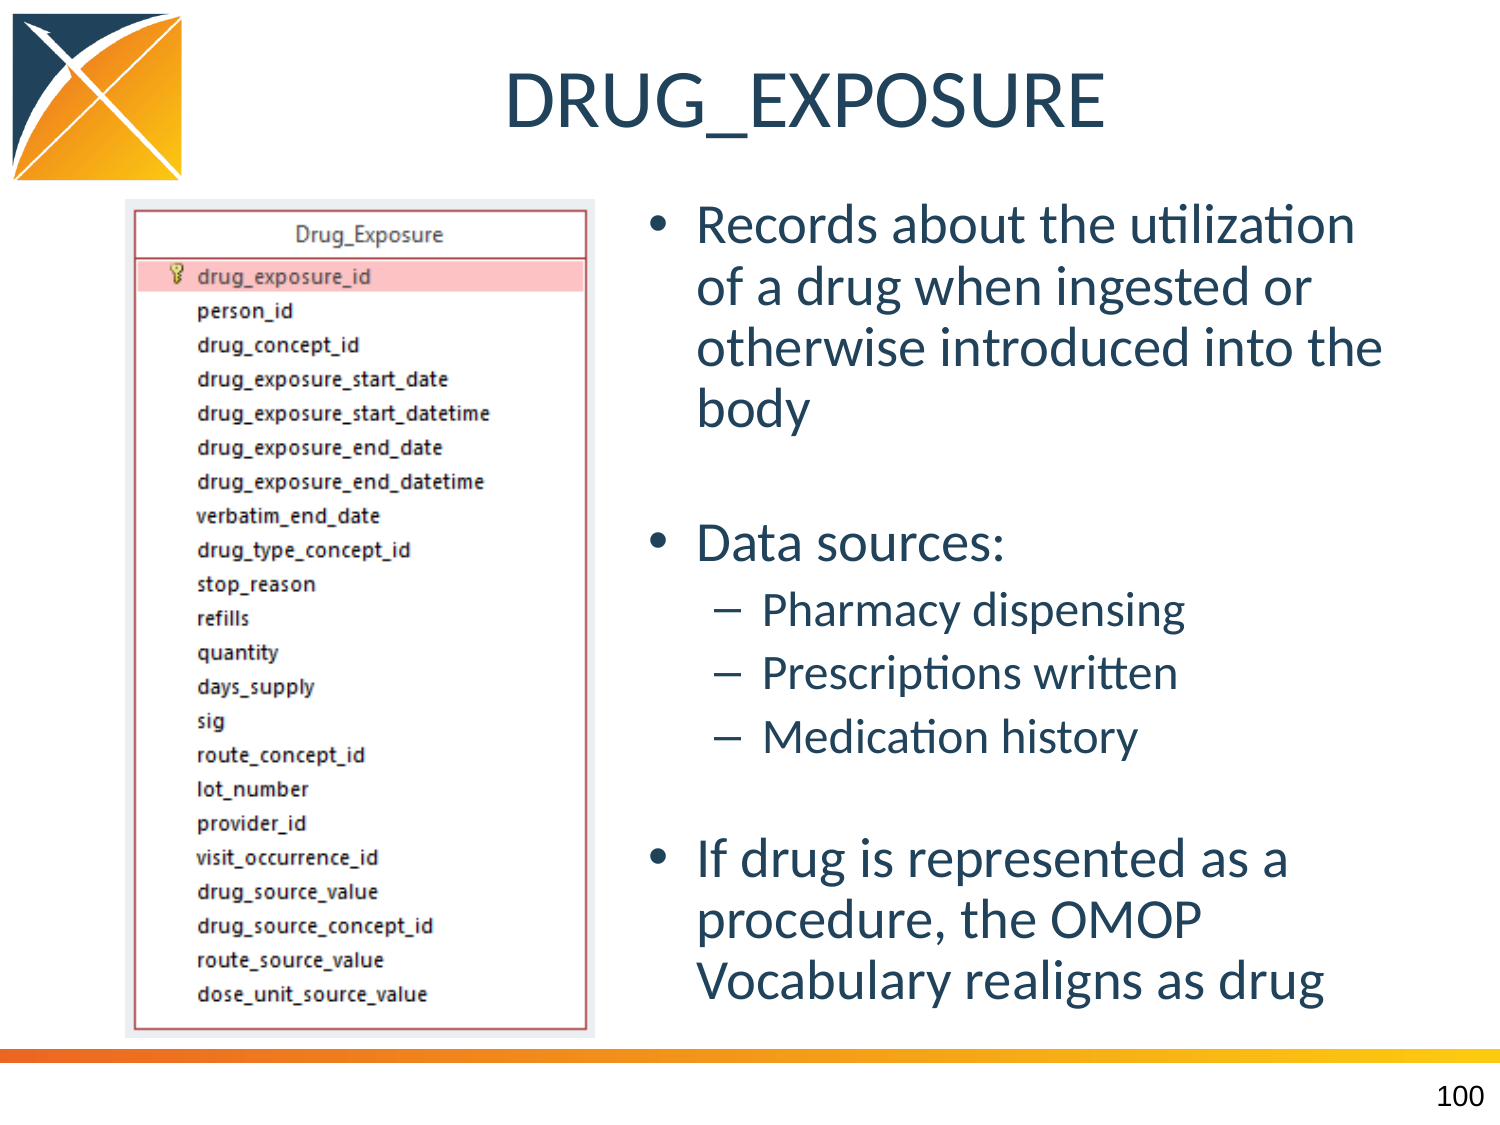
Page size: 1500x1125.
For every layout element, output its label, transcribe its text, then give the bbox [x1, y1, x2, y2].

slide_number 100 [1149, 1065, 1500, 1125]
title DRUG_EXPOSURE [187, 24, 1425, 163]
picture [0, 0, 596, 1038]
list Records about the utilization of a drug when ingested or otherwise introduced into the body Data sources: Pharmacy dispensing Prescriptions written Medication history If drug is represented as a procedure, the OMOP Vocabulary realigns as drug [624, 187, 1425, 1005]
